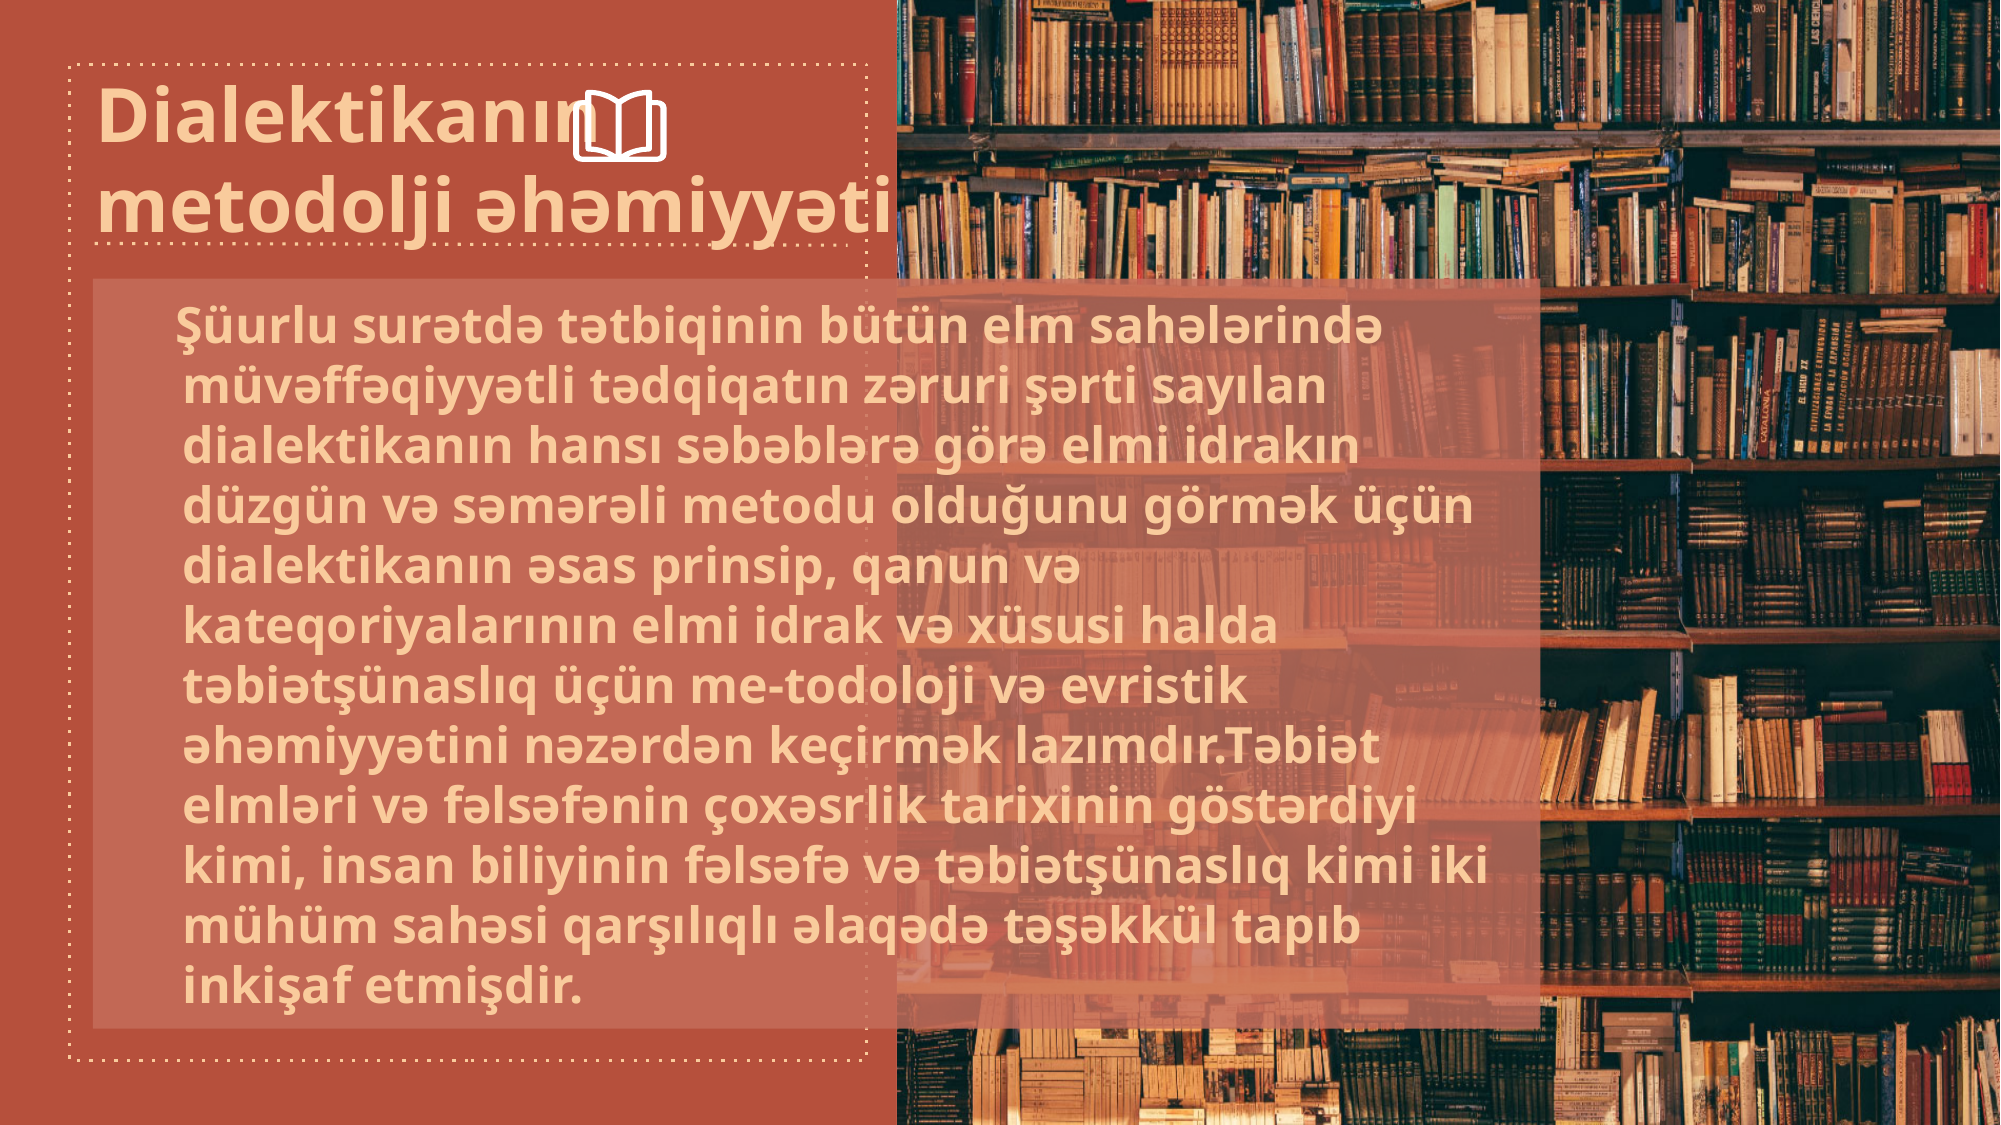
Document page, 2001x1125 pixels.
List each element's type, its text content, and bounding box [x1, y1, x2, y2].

picture [897, 0, 2000, 1125]
title Dialektikanın metodolji əhəmiyyəti [80, 44, 892, 263]
text_box [69, 64, 867, 1061]
text_box [573, 89, 667, 162]
subtitle Şüurlu surətdə tətbiqinin bütün elm sahələrində müvəffəqiyyətli tədqiqatın zəruri şərti sayılan dialektikanın hansı səbəblərə görə elmi idrakın düzgün və səmərəli metodu olduğunu görmək üçün dialektikanın əsas prinsip, qanun və kateqoriyalarının elmi idrak və xüsusi halda təbiətşünaslıq üçün me-todoloji və evristik əhəmiyyətini nəzərdən keçirmək lazımdır.Təbiət elmləri və fəlsəfənin çoxəsrlik tarixinin göstərdiyi kimi, insan biliyinin fəlsəfə və təbiətşünaslıq kimi iki mühüm sahəsi qarşılıqlı əlaqədə təşəkkül tapıb inkişaf etmişdir. [92, 278, 892, 1029]
